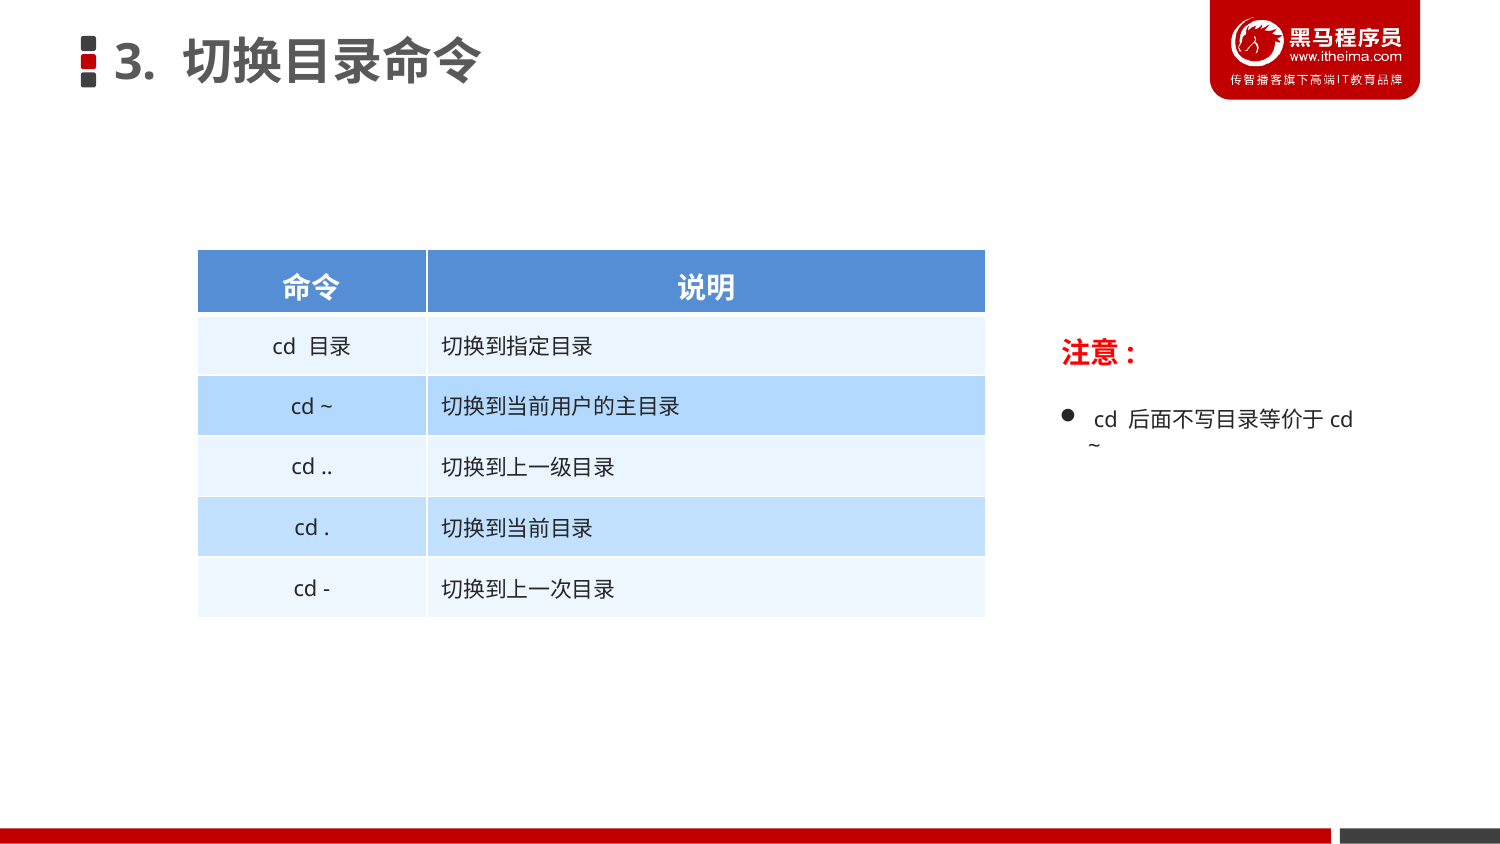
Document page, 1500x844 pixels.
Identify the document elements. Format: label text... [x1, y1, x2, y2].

text_box cd 后面不写目录等价于cd ~ [1045, 398, 1387, 466]
table_cell cd . [198, 497, 426, 556]
table_header 说明 [428, 250, 985, 312]
table_cell cd ~ [198, 376, 426, 435]
table_cell 切换到上一级目录 [428, 437, 985, 496]
table_cell cd .. [198, 437, 426, 496]
table_cell cd - [198, 558, 426, 617]
text_box 注意: [1046, 327, 1304, 378]
table_cell 切换到上一次目录 [428, 558, 985, 617]
table_cell 切换到当前目录 [428, 497, 985, 556]
table_cell 切换到指定目录 [428, 317, 985, 374]
table_header 命令 [198, 250, 426, 312]
table_cell cd 目录 [198, 317, 426, 374]
text_box 3. 切换目录命令 [103, 0, 987, 130]
table_cell 切换到当前用户的主目录 [428, 376, 985, 435]
picture [1212, 8, 1421, 94]
